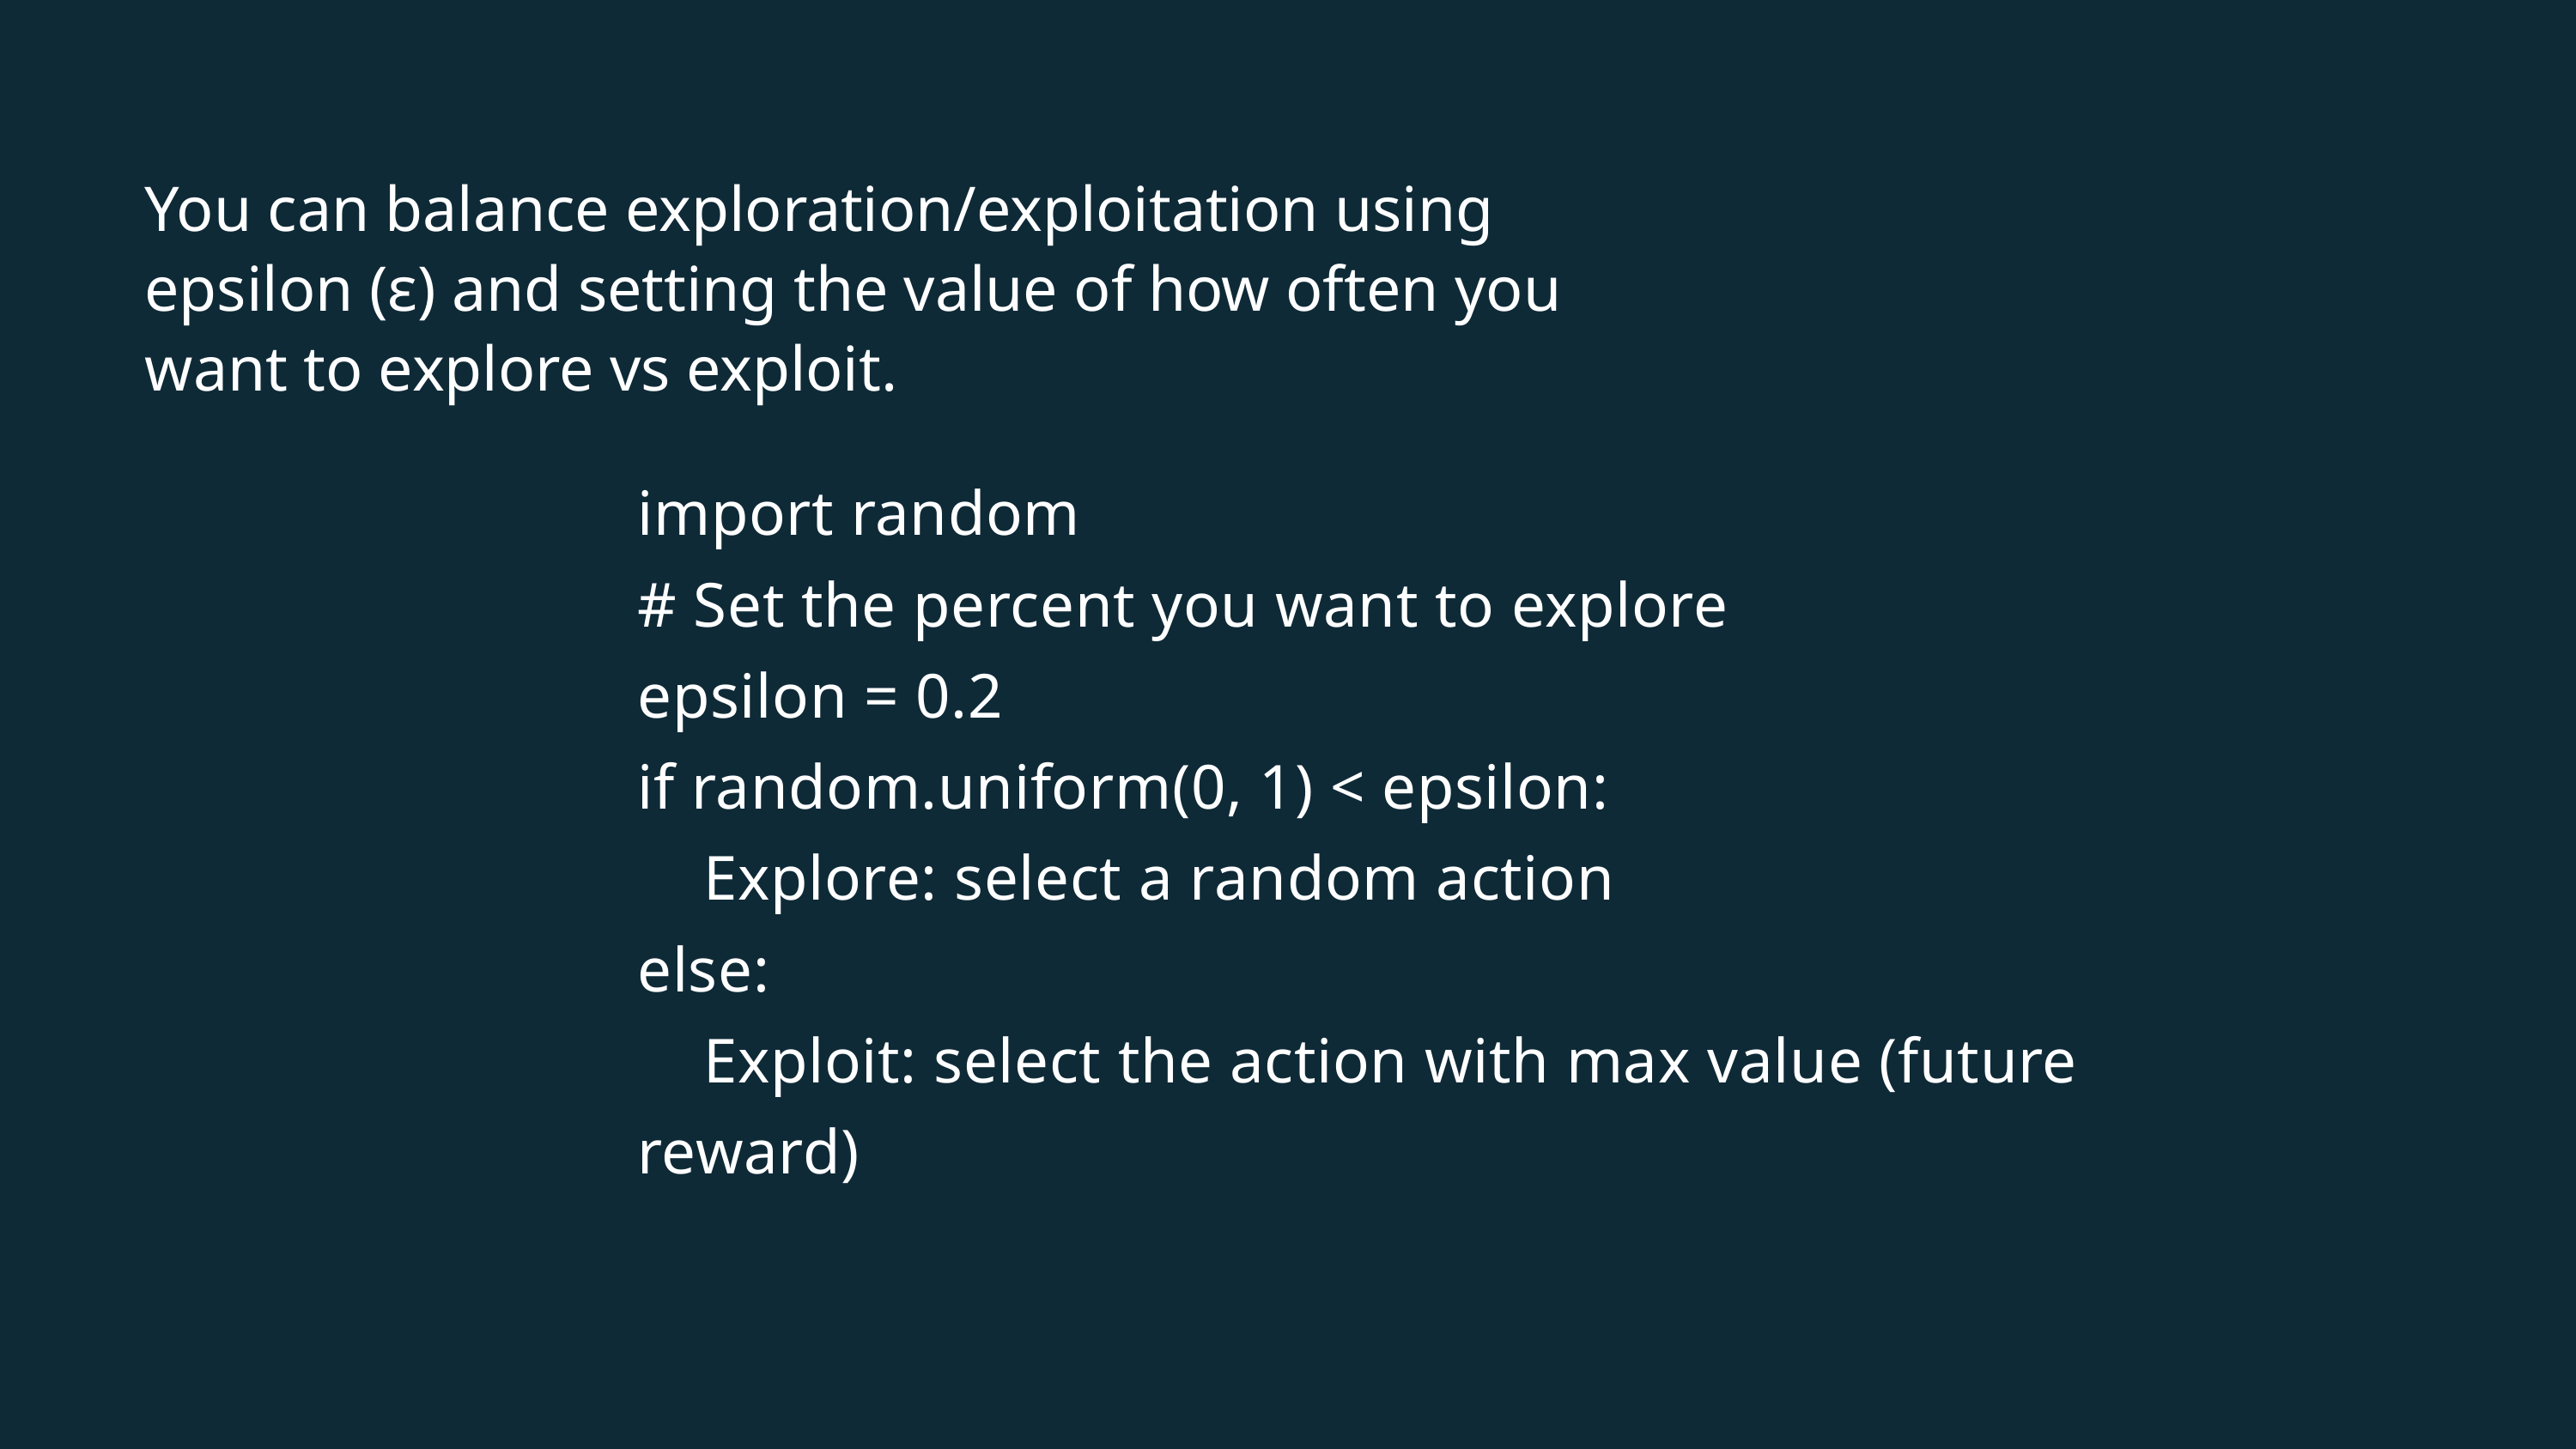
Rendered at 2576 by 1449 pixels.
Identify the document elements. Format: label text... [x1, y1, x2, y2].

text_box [144, 0, 1598, 399]
text_box import random # Set the percent you want to explore epsilon = 0.2 if random.uniform(0, 1) < epsilon: Explore: select a random action else: Exploit: select the action with max value (future reward) [637, 456, 2126, 1186]
